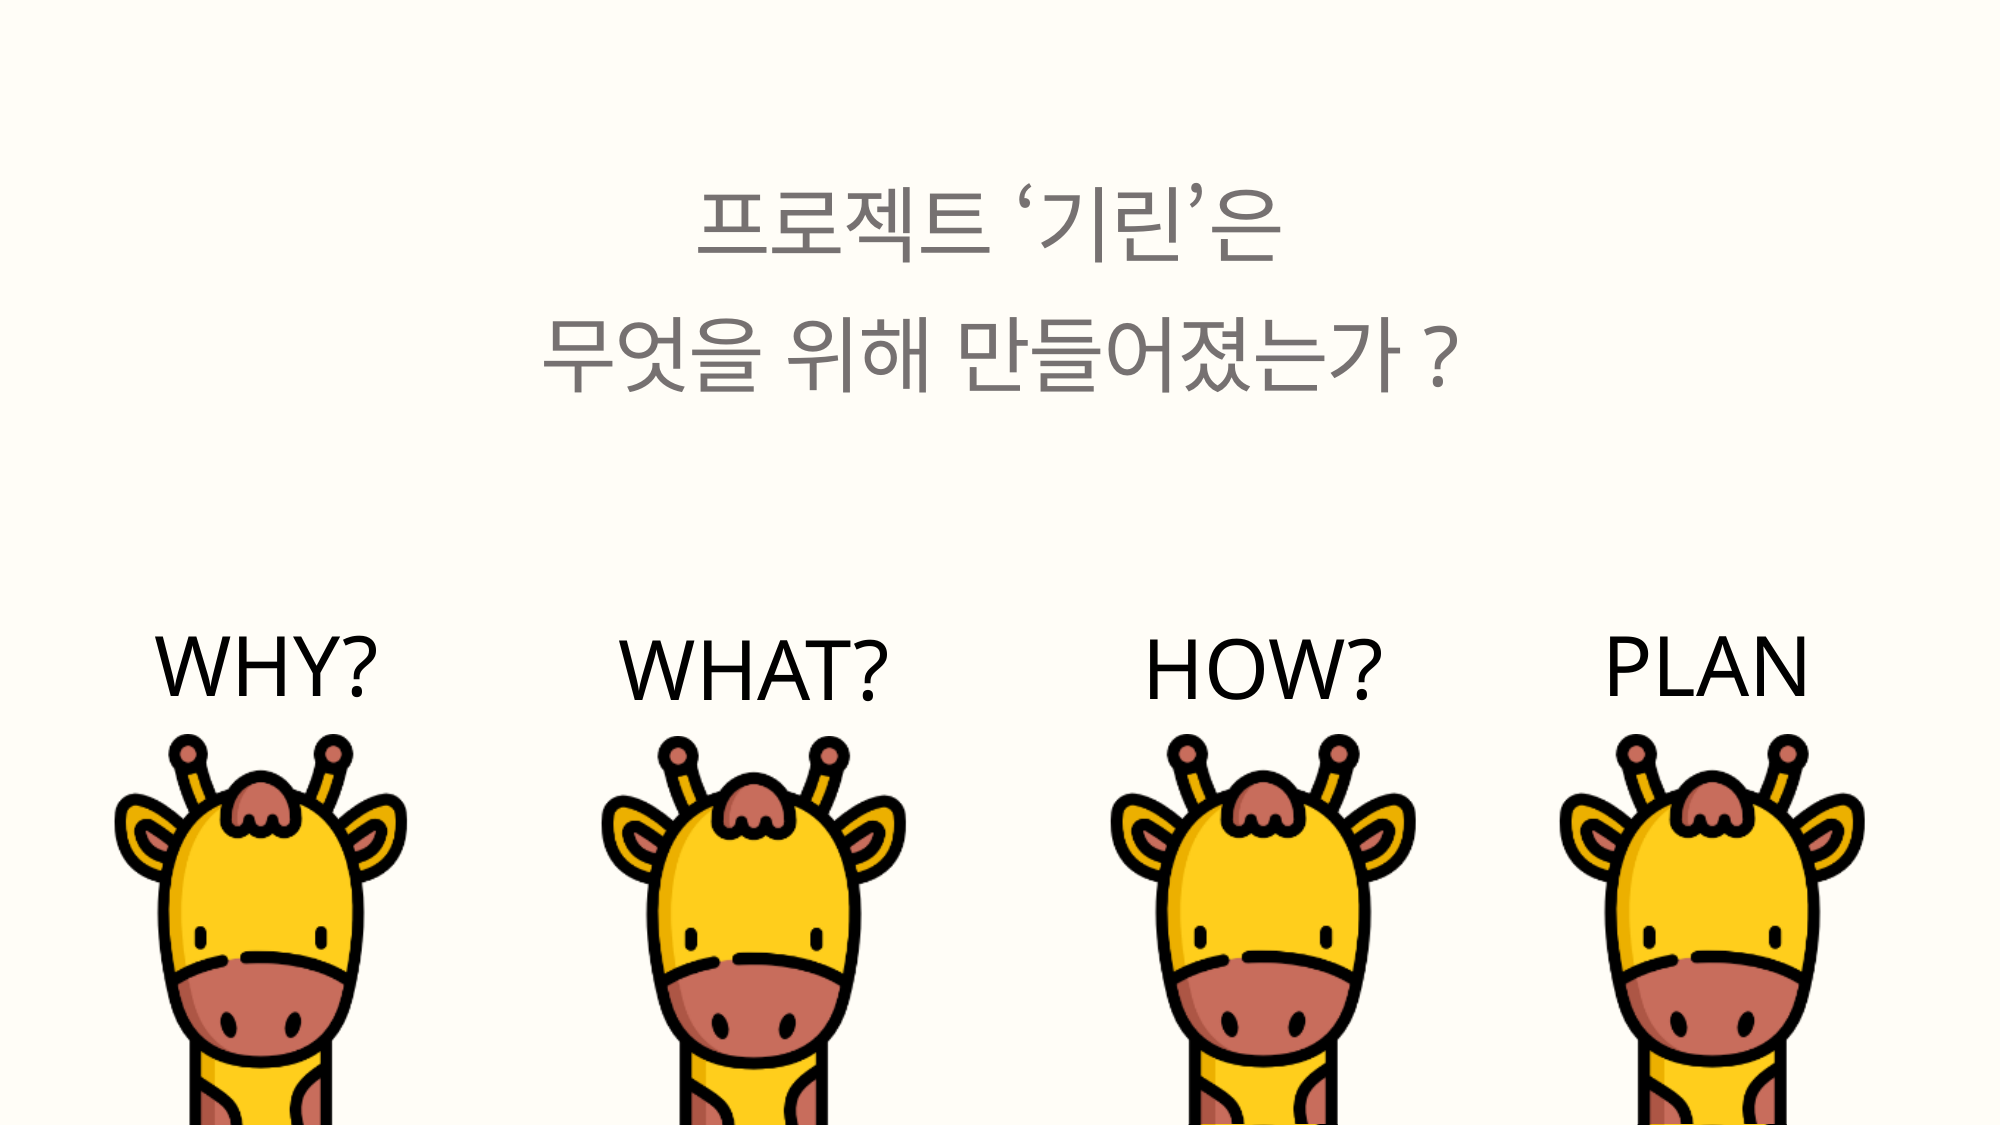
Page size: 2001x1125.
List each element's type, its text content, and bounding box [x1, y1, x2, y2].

text_box HOW? [1128, 608, 1399, 724]
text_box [549, 736, 959, 1125]
text_box 프로젝트 ‘기린’은 무엇을 위해 만들어졌는가? [0, 136, 2000, 411]
text_box WHAT? [603, 609, 905, 725]
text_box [1507, 734, 1918, 1125]
text_box PLAN [1587, 605, 1828, 721]
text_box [64, 605, 458, 1125]
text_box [1058, 734, 1469, 1125]
